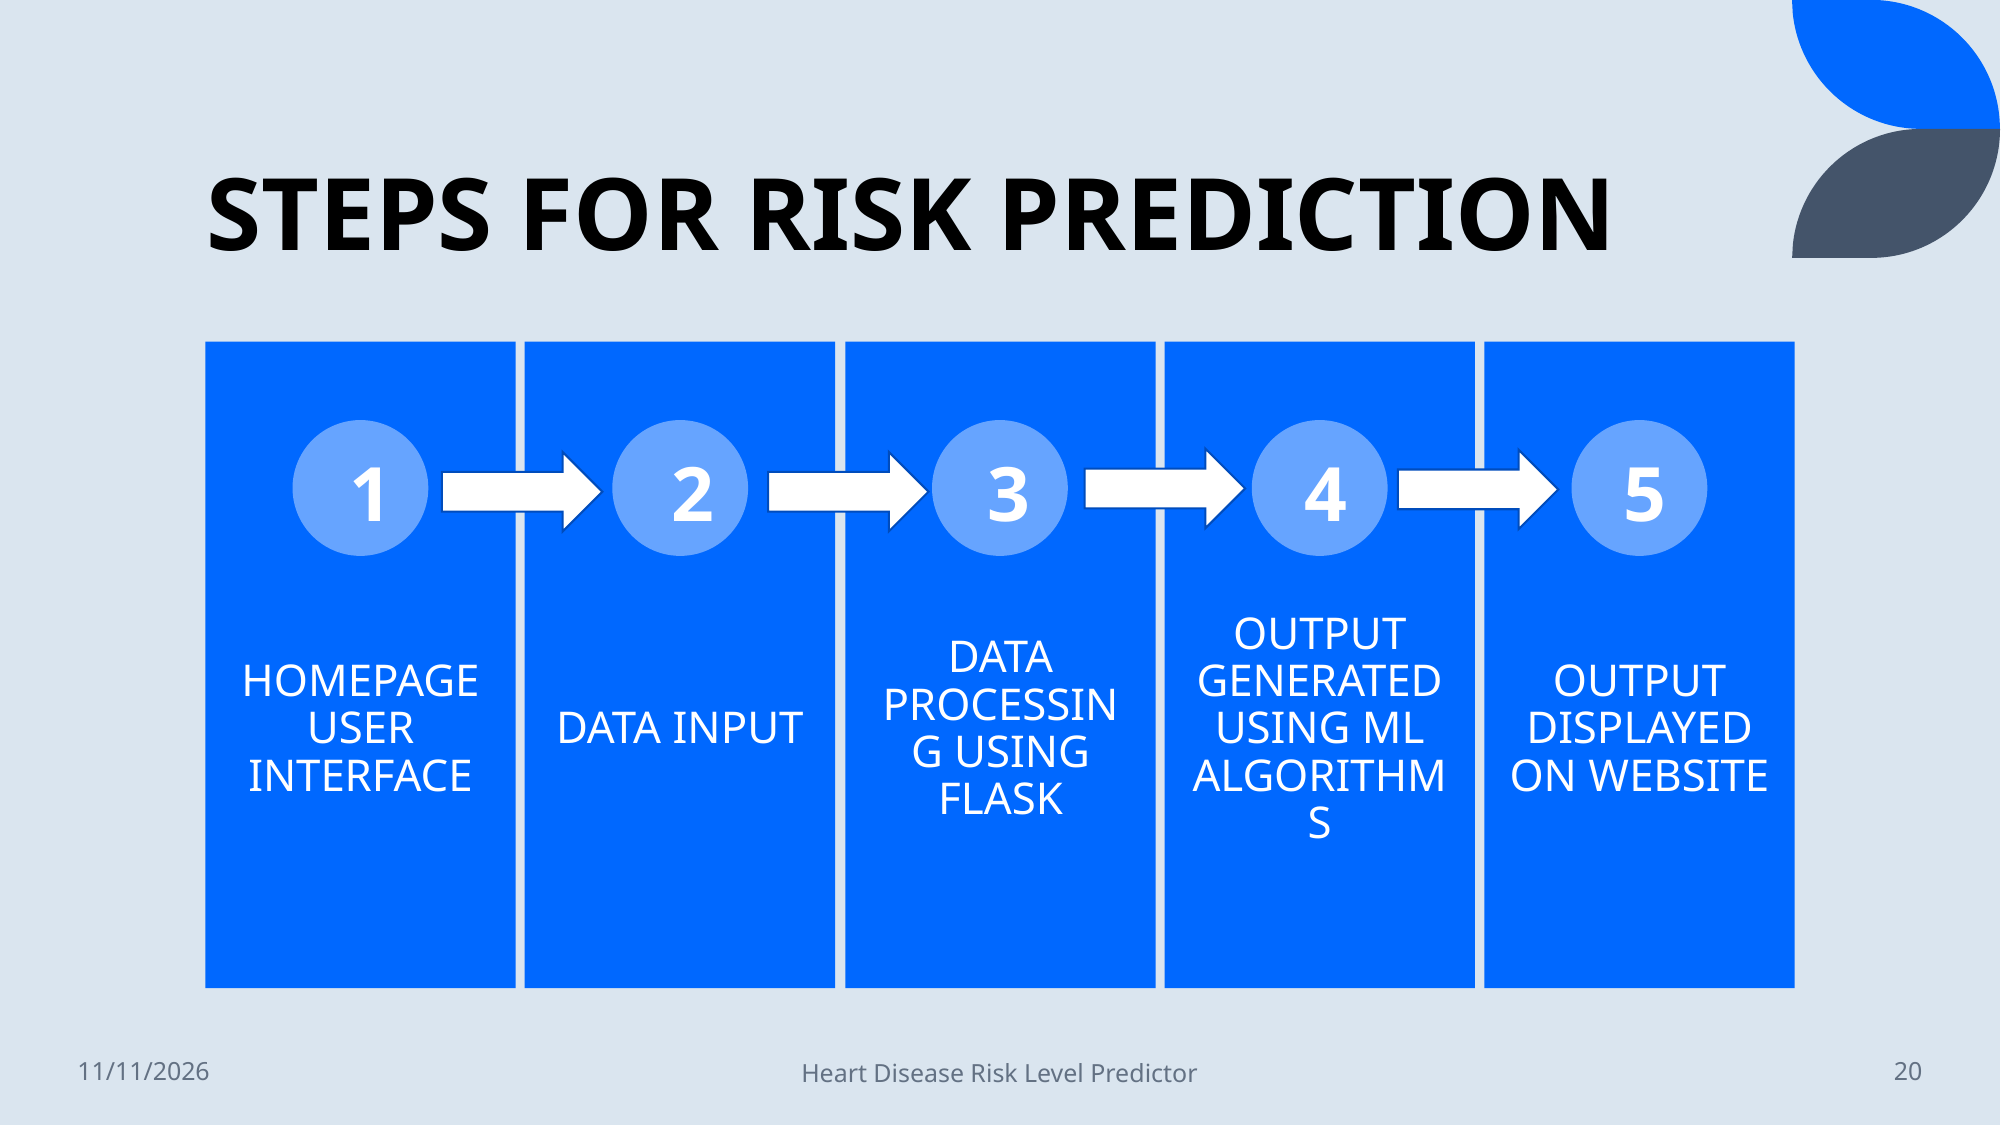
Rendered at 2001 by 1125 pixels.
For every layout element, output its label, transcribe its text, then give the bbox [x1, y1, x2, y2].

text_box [205, 341, 1795, 989]
slide_number 20 [1665, 1042, 1938, 1103]
footer Heart Disease Risk Level Predictor [662, 1042, 1338, 1103]
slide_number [62, 1042, 342, 1103]
title STEPS FOR RISK PREDICTION [191, 62, 1796, 280]
